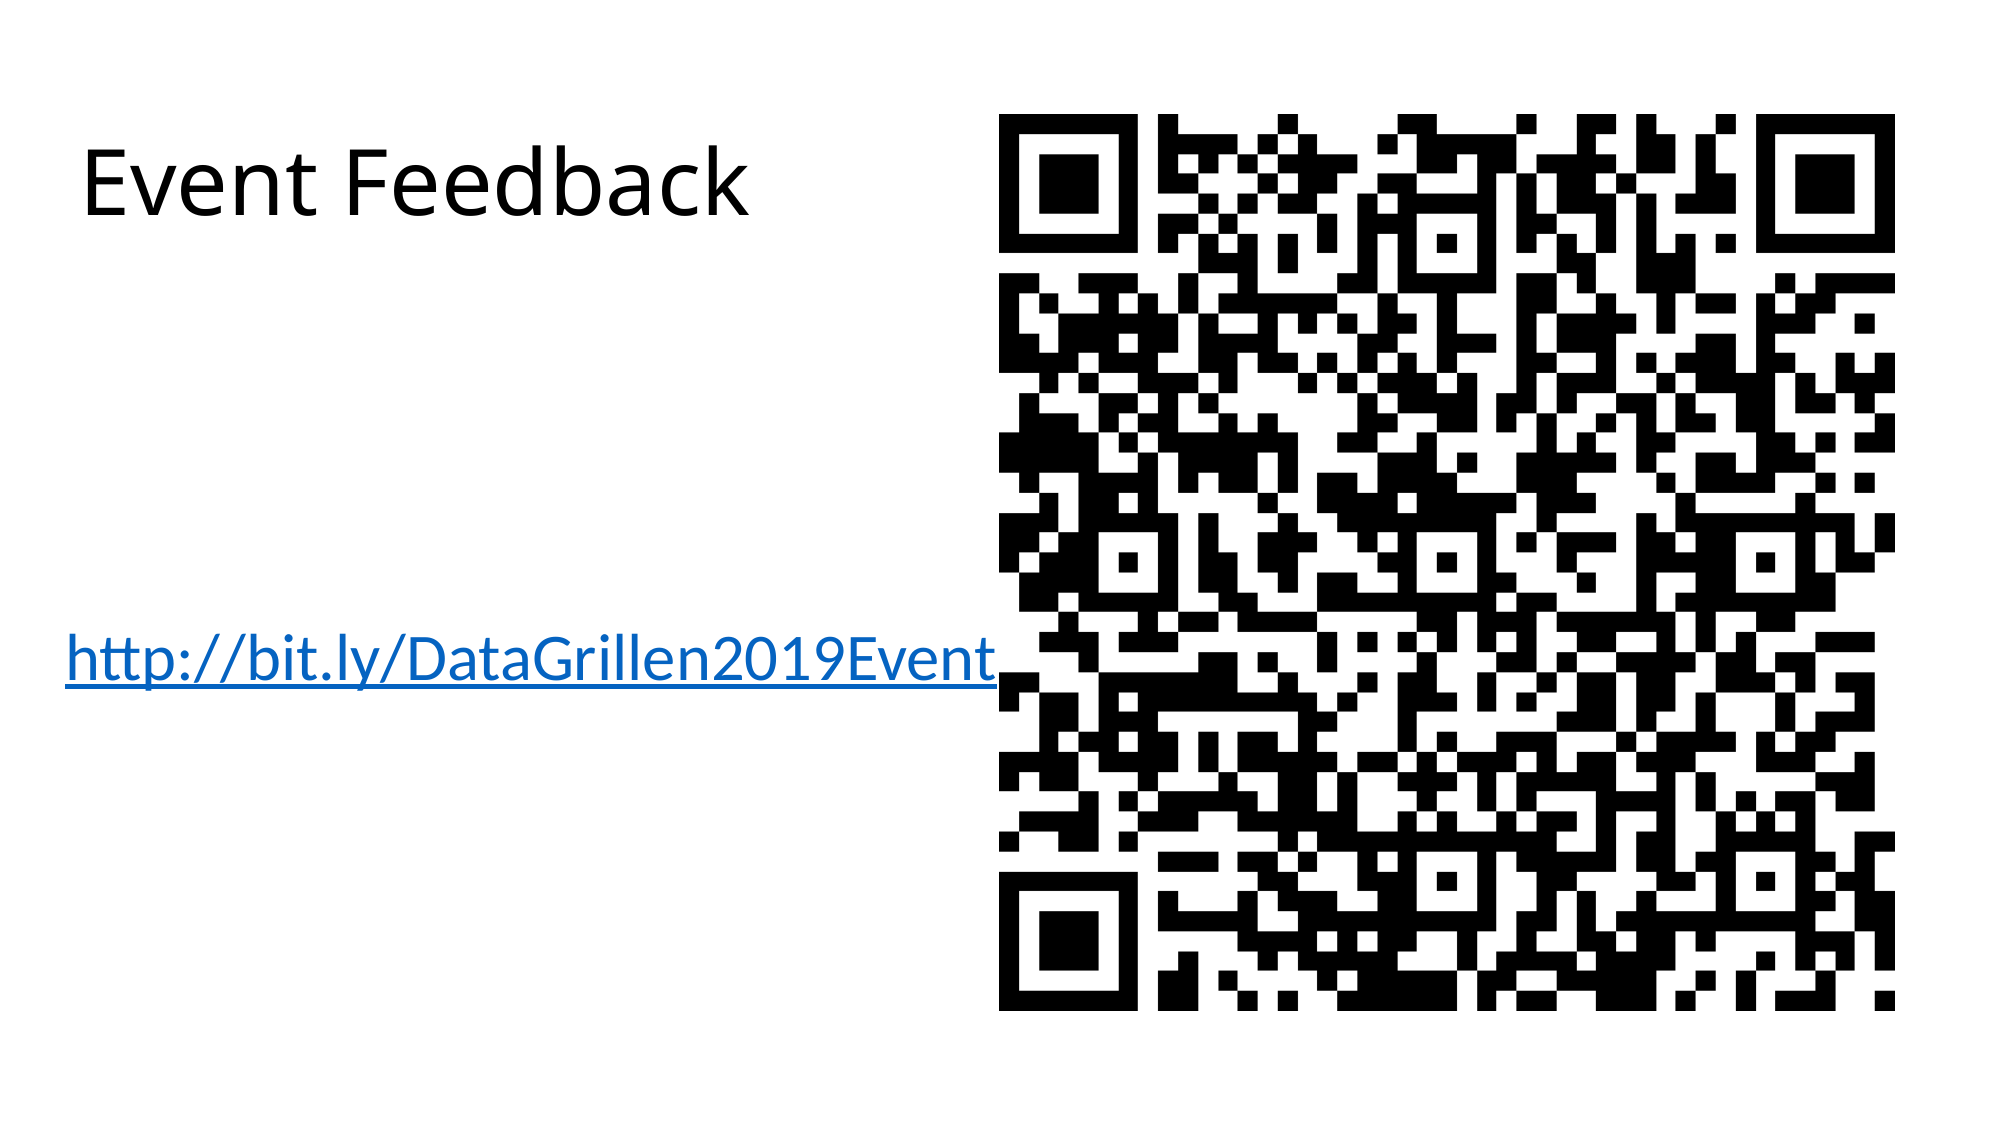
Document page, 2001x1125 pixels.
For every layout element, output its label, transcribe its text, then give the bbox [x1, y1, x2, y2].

picture [999, 114, 1895, 1011]
list http://bit.ly/DataGrillen2019Event [50, 614, 999, 784]
title Event Feedback [64, 103, 1137, 379]
